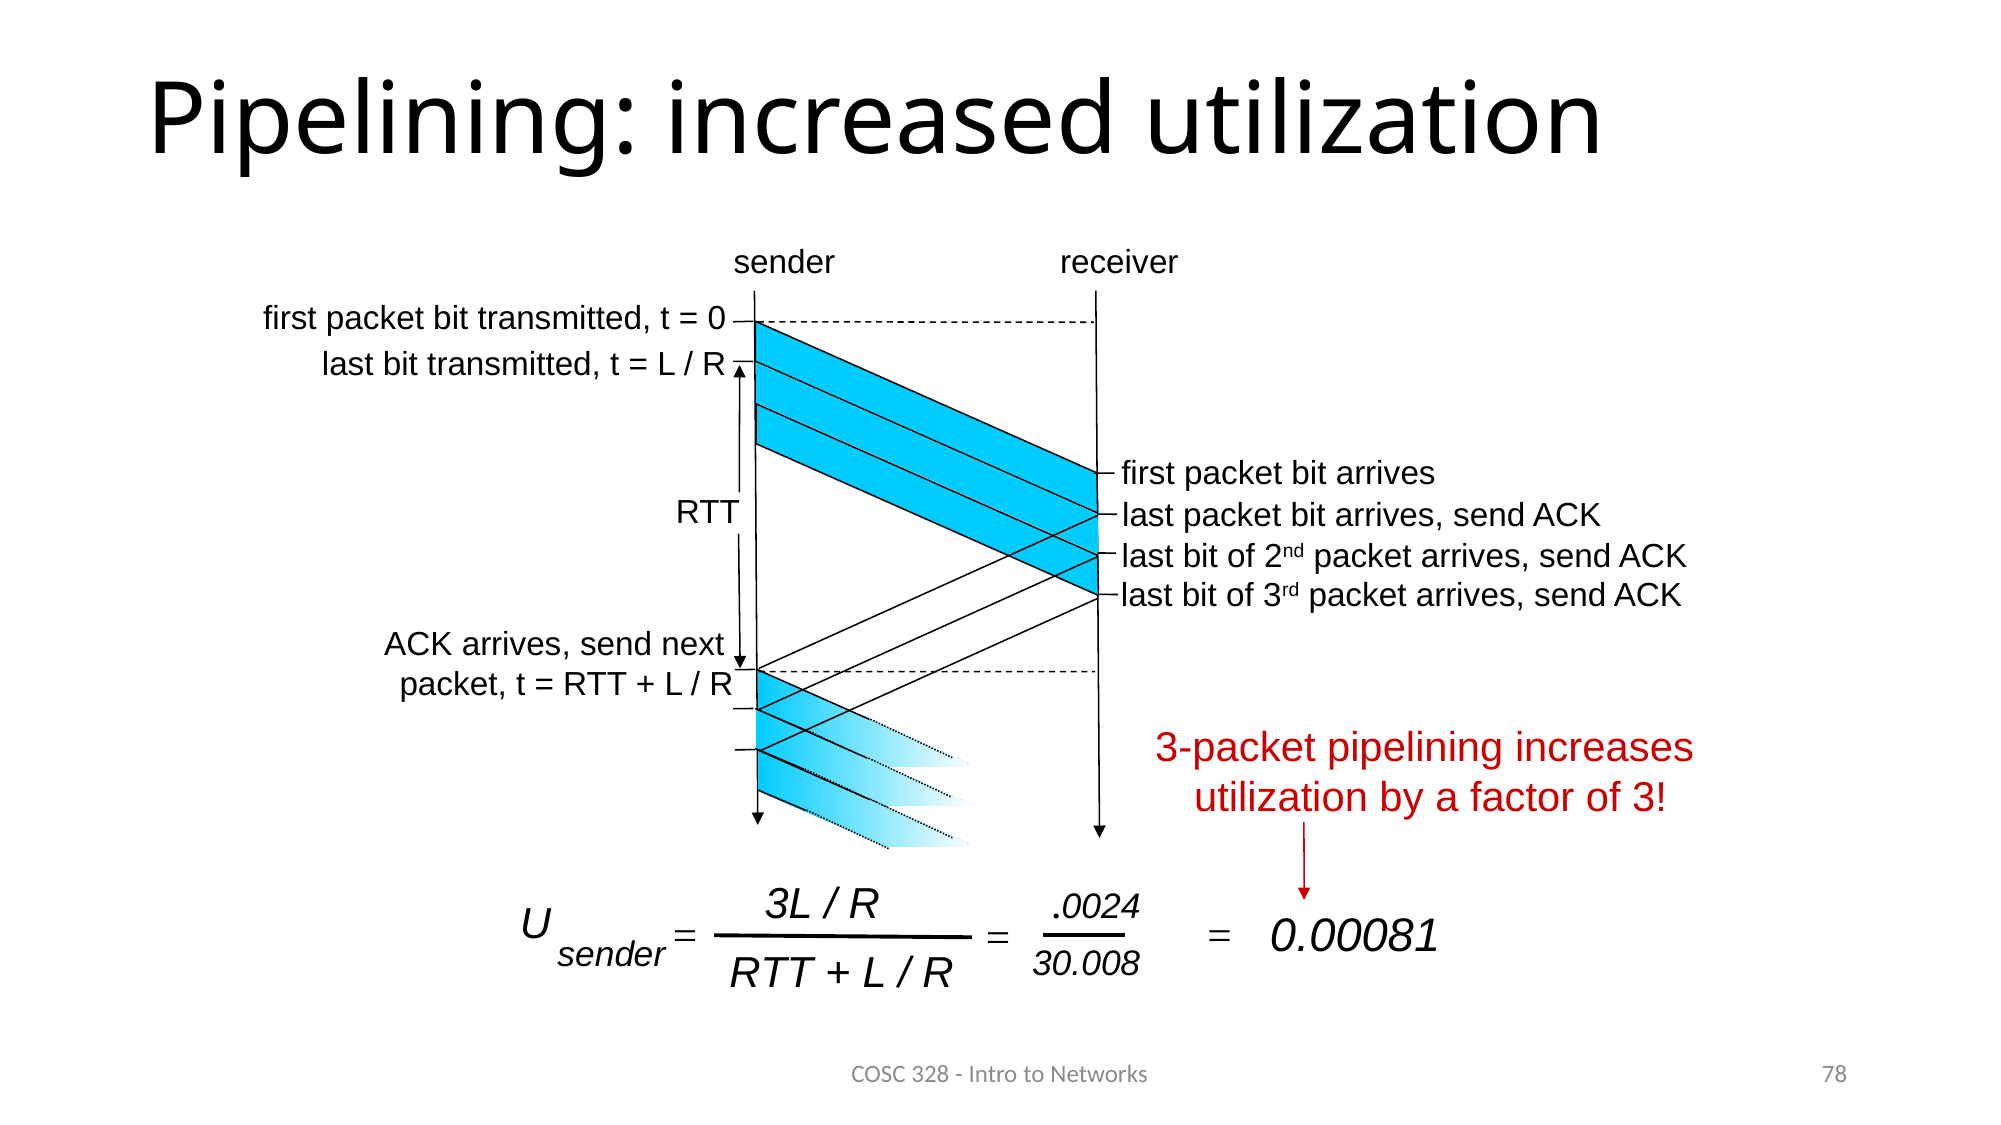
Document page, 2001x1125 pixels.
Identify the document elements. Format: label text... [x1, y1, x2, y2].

title Pipelining: increased utilization [131, 47, 1952, 195]
slide_number 78 [1412, 1042, 1863, 1103]
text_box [1140, 712, 1709, 900]
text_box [235, 232, 1736, 850]
footer COSC 328 - Intro to Networks [662, 1042, 1338, 1103]
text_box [490, 865, 1598, 1019]
